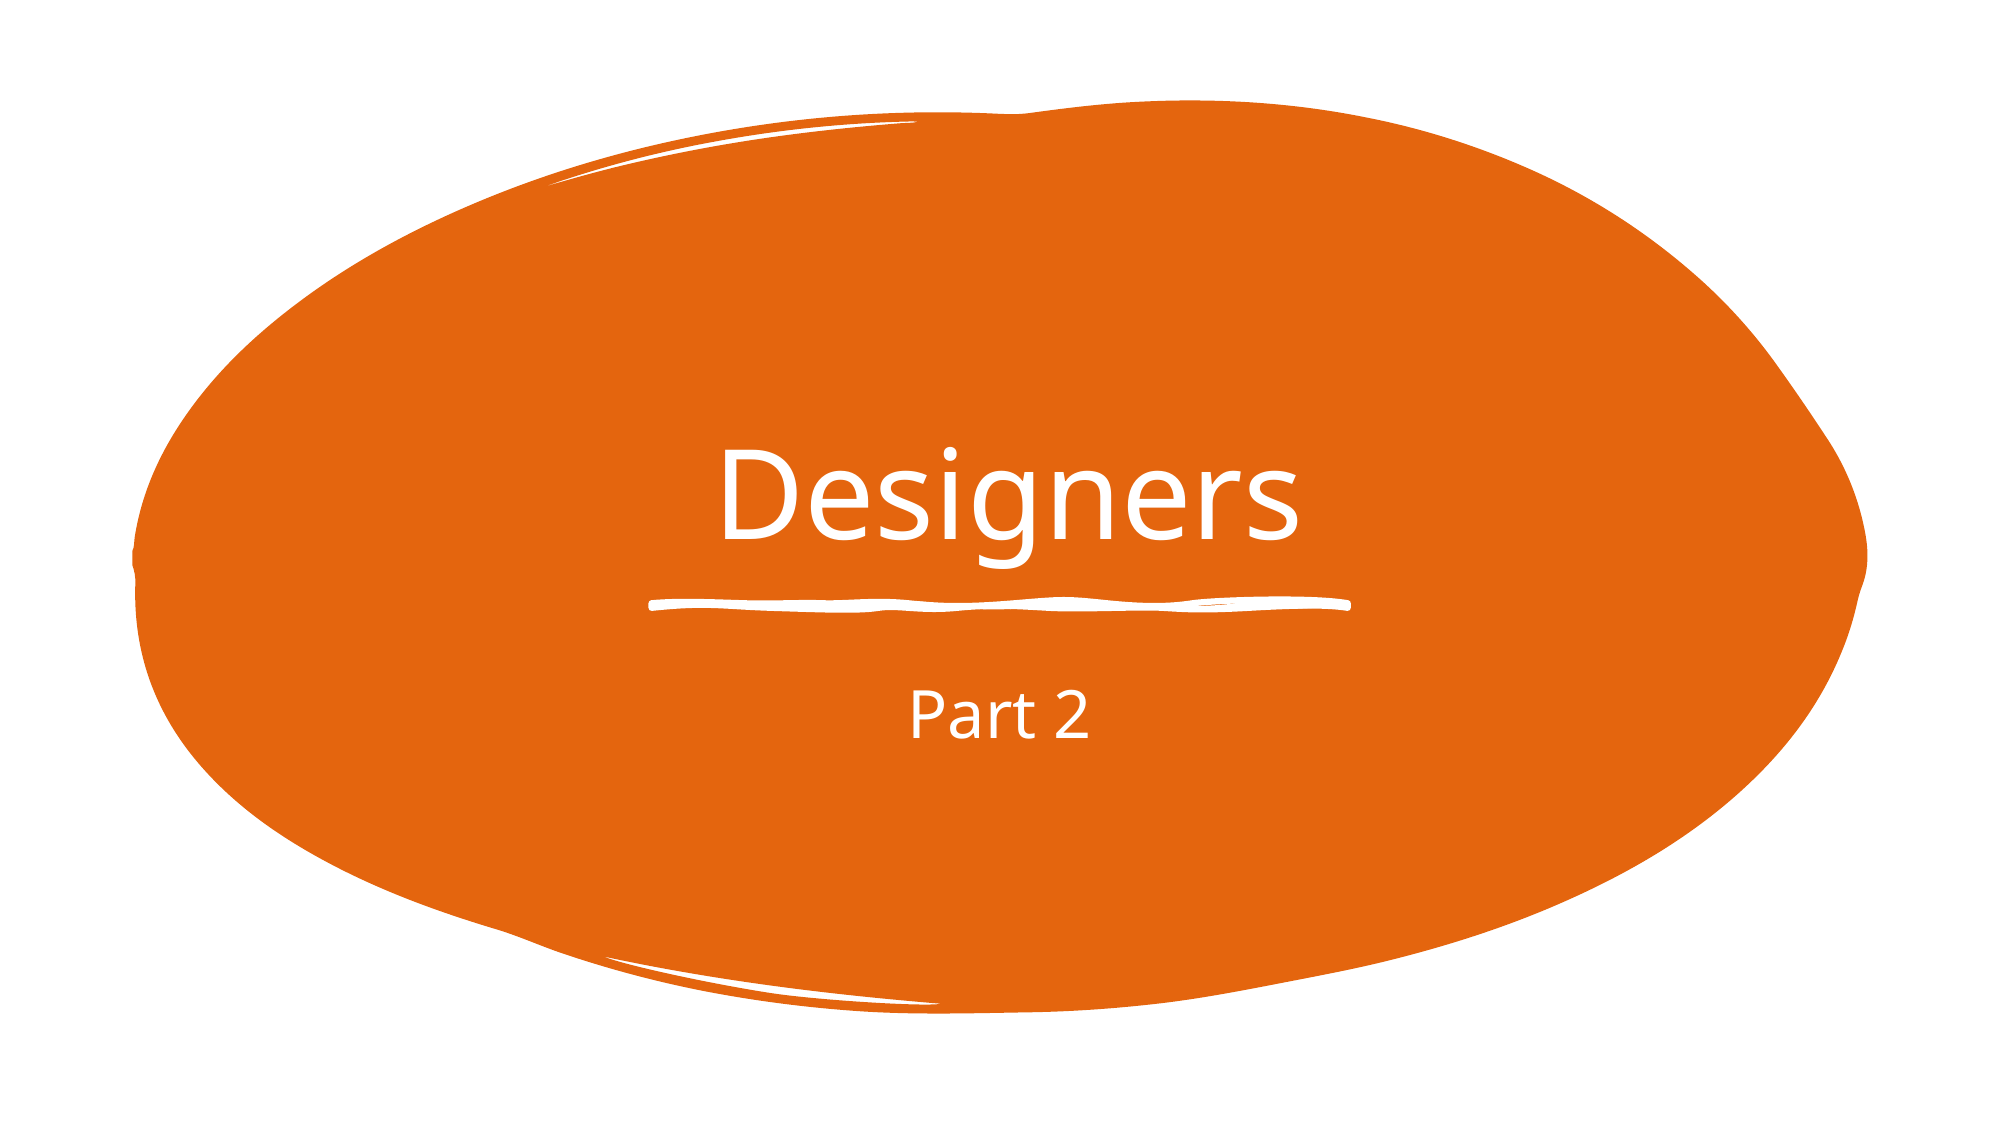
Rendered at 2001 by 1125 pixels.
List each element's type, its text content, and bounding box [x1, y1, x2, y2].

list Part 2 [529, 656, 1471, 810]
title Designers [347, 231, 1670, 573]
